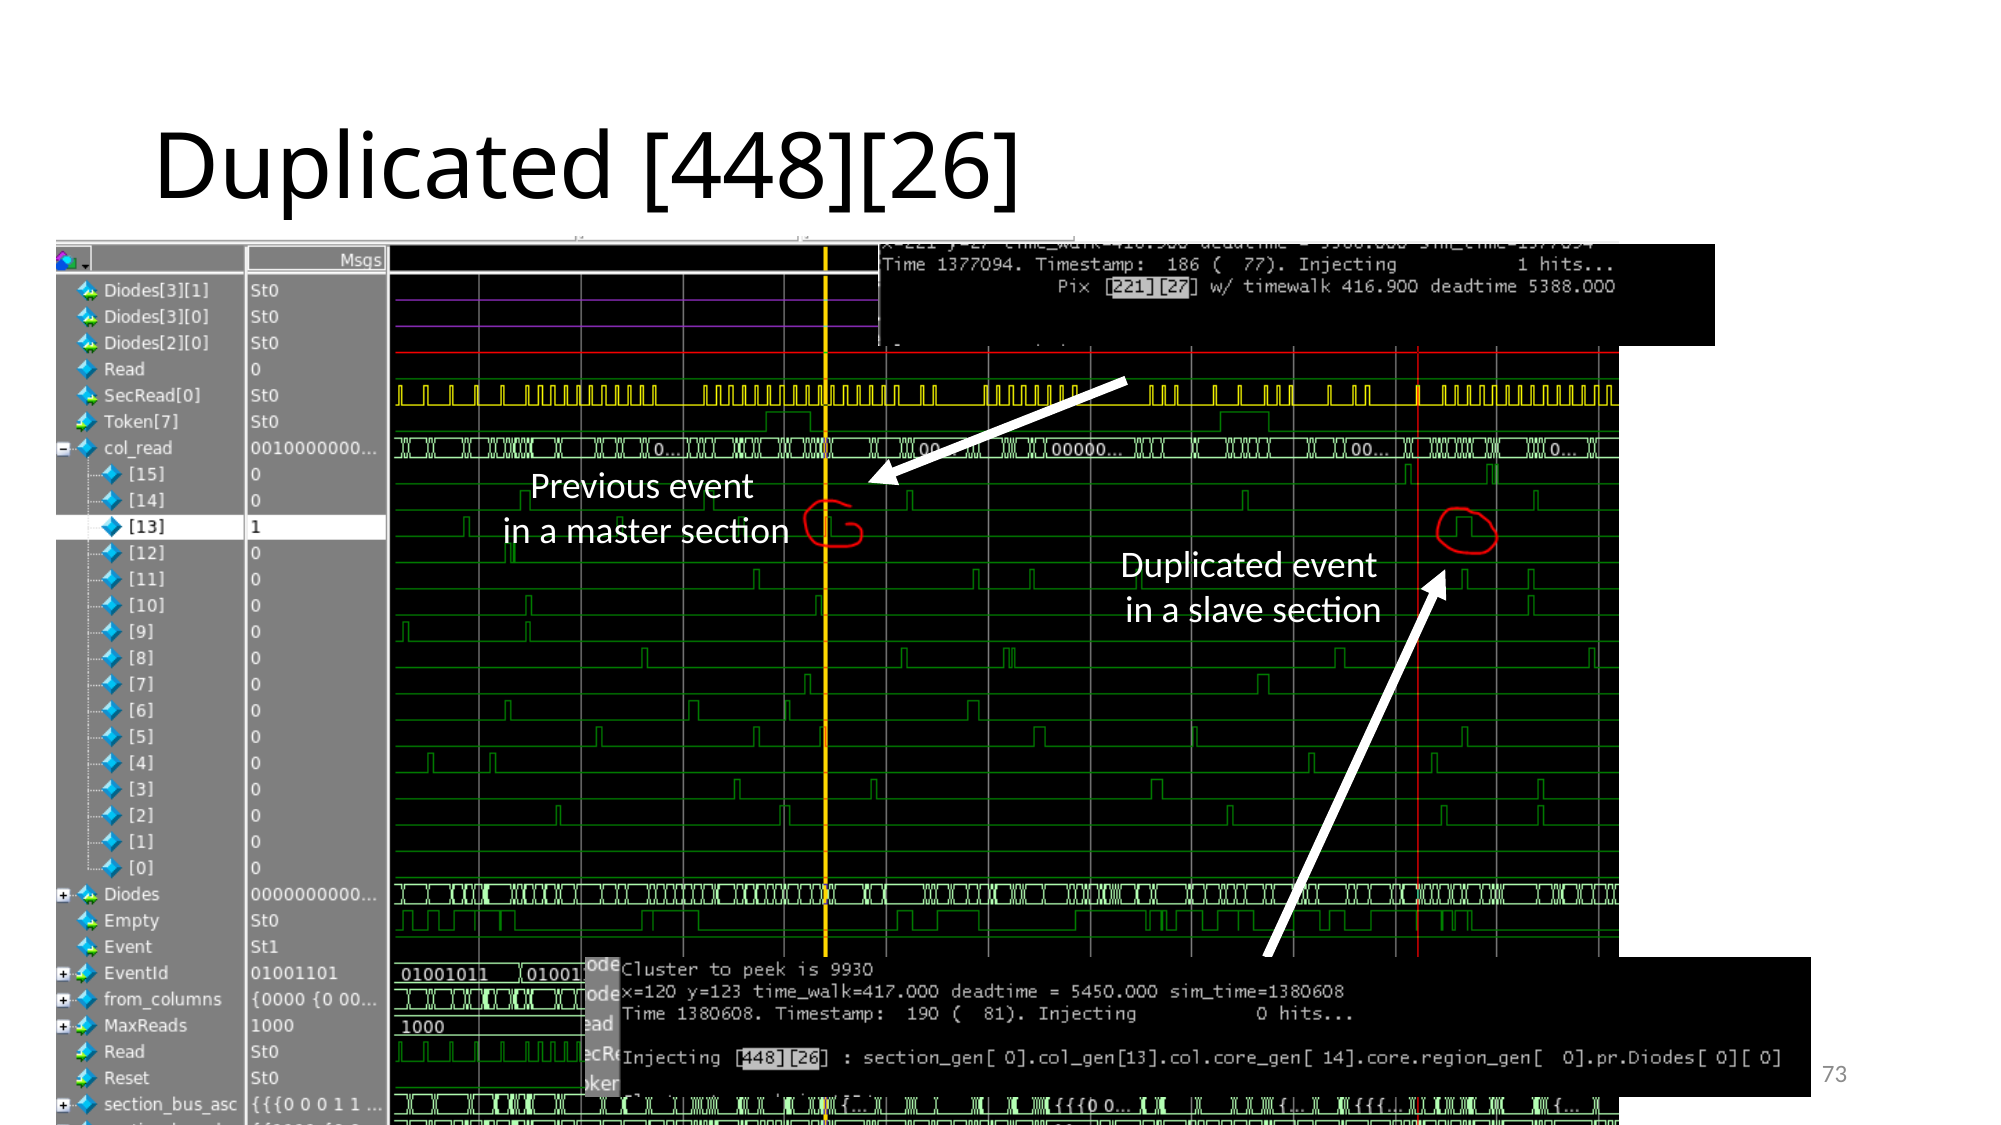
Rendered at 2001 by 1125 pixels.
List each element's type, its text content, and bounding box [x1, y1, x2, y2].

slide_number 73 [1619, 1042, 1863, 1103]
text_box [1266, 569, 1446, 957]
title Duplicated [448][26] [137, 59, 1863, 278]
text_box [867, 380, 1127, 483]
picture [56, 236, 1811, 1125]
